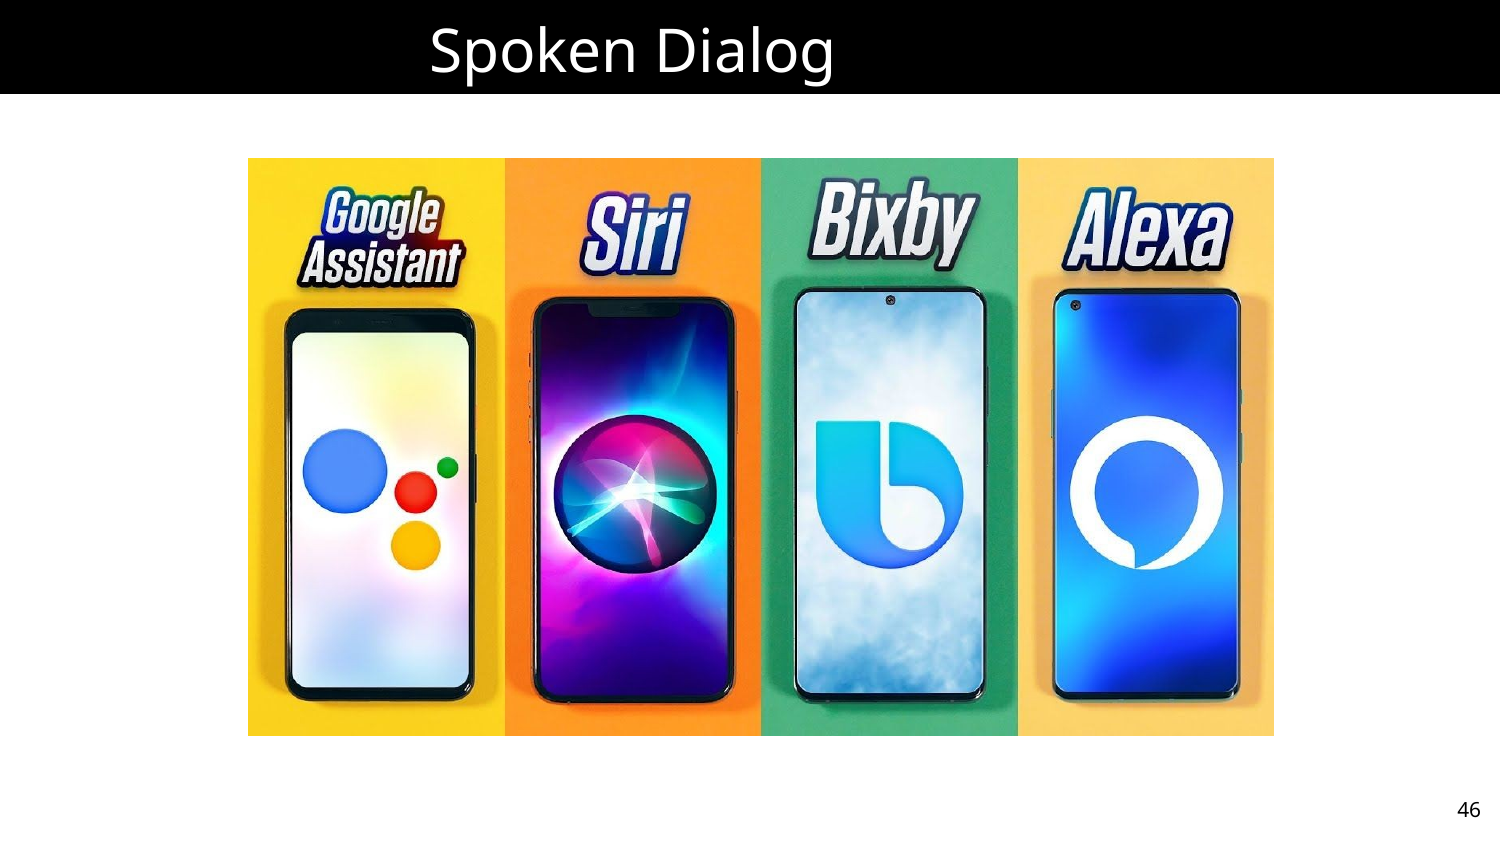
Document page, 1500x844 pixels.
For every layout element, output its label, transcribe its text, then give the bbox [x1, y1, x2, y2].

slide_number 46 [1451, 796, 1487, 844]
text_box [0, 0, 1500, 94]
picture [248, 158, 1275, 736]
title Spoken Dialog Systems [427, 9, 1072, 156]
